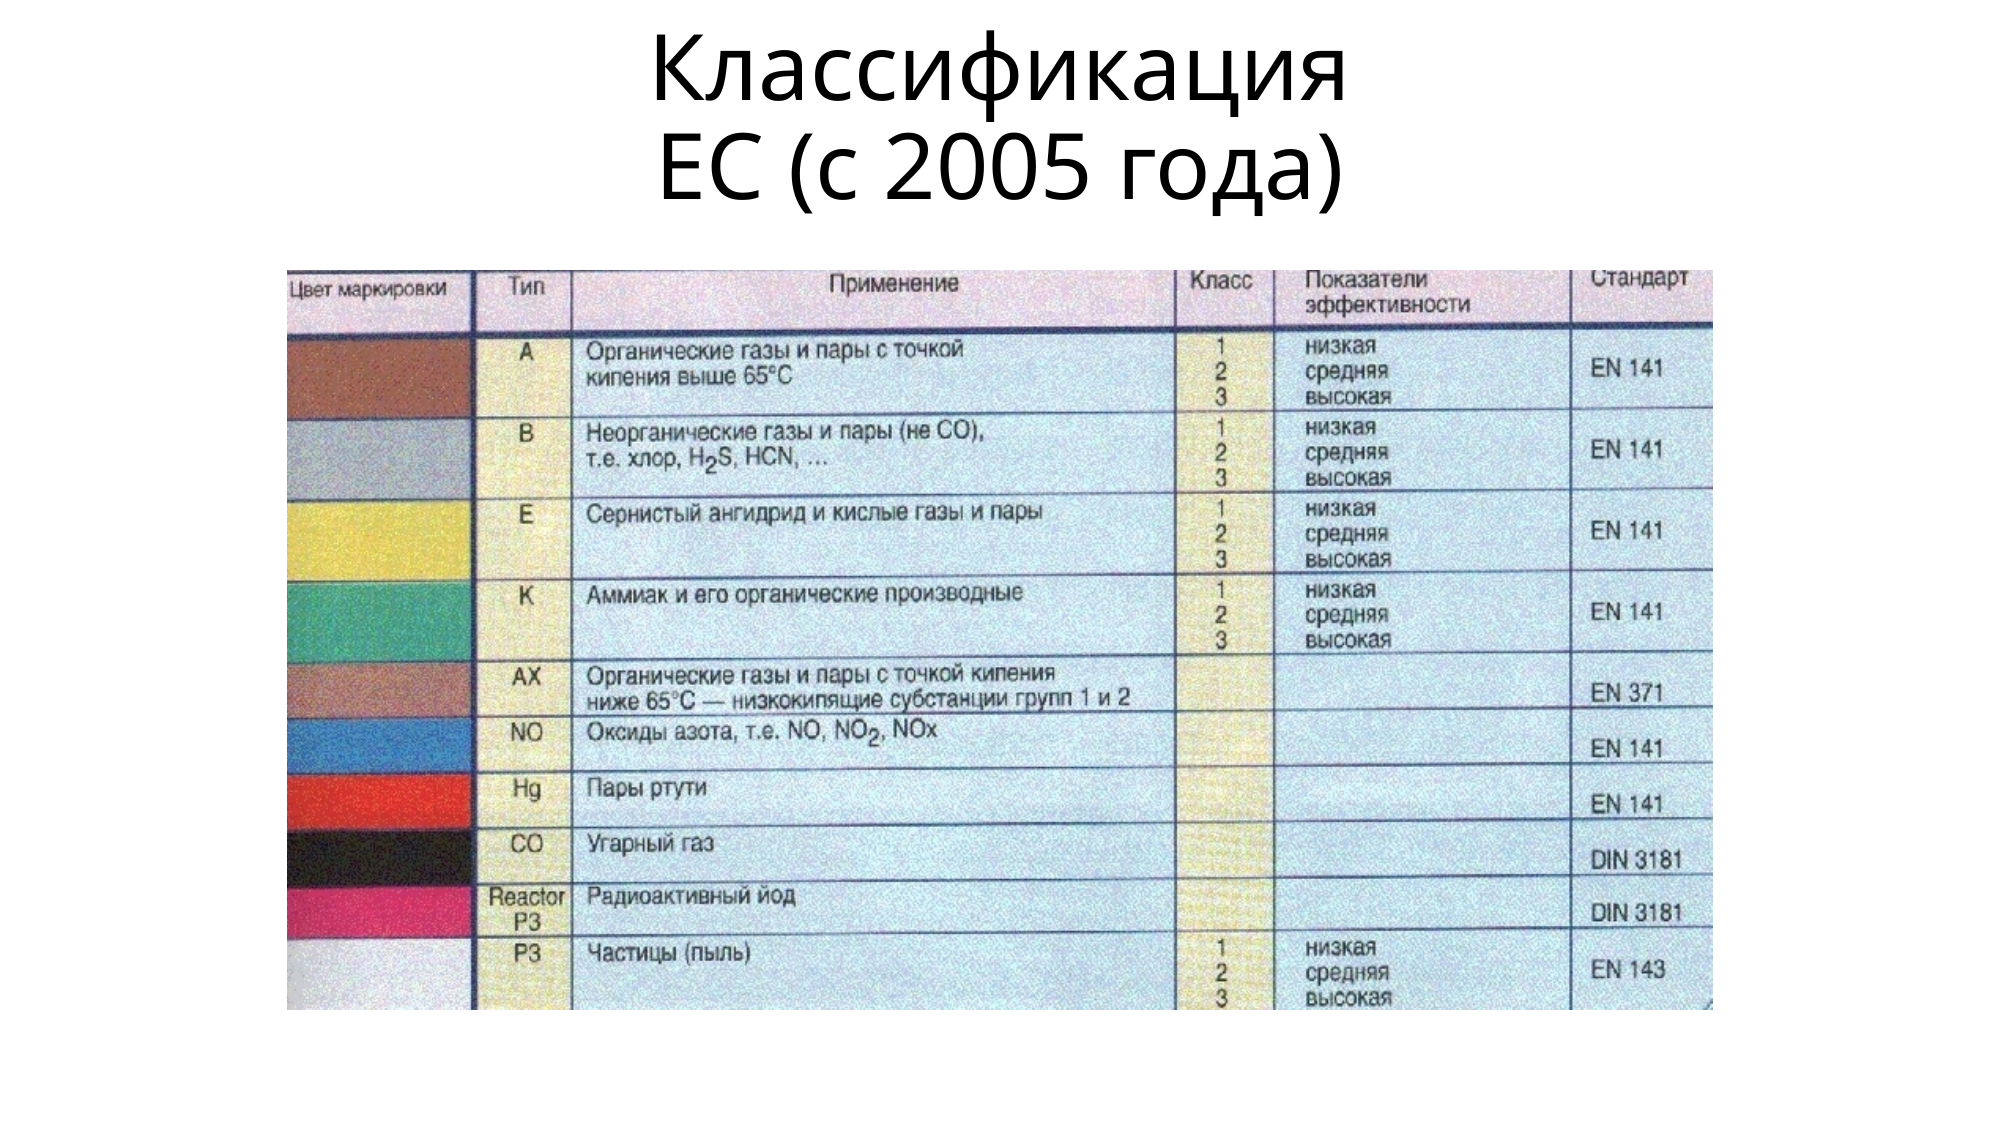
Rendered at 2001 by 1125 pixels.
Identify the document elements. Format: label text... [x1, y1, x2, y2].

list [287, 270, 1713, 1010]
title Классификация ЕС (с 2005 года) [616, 11, 1384, 229]
